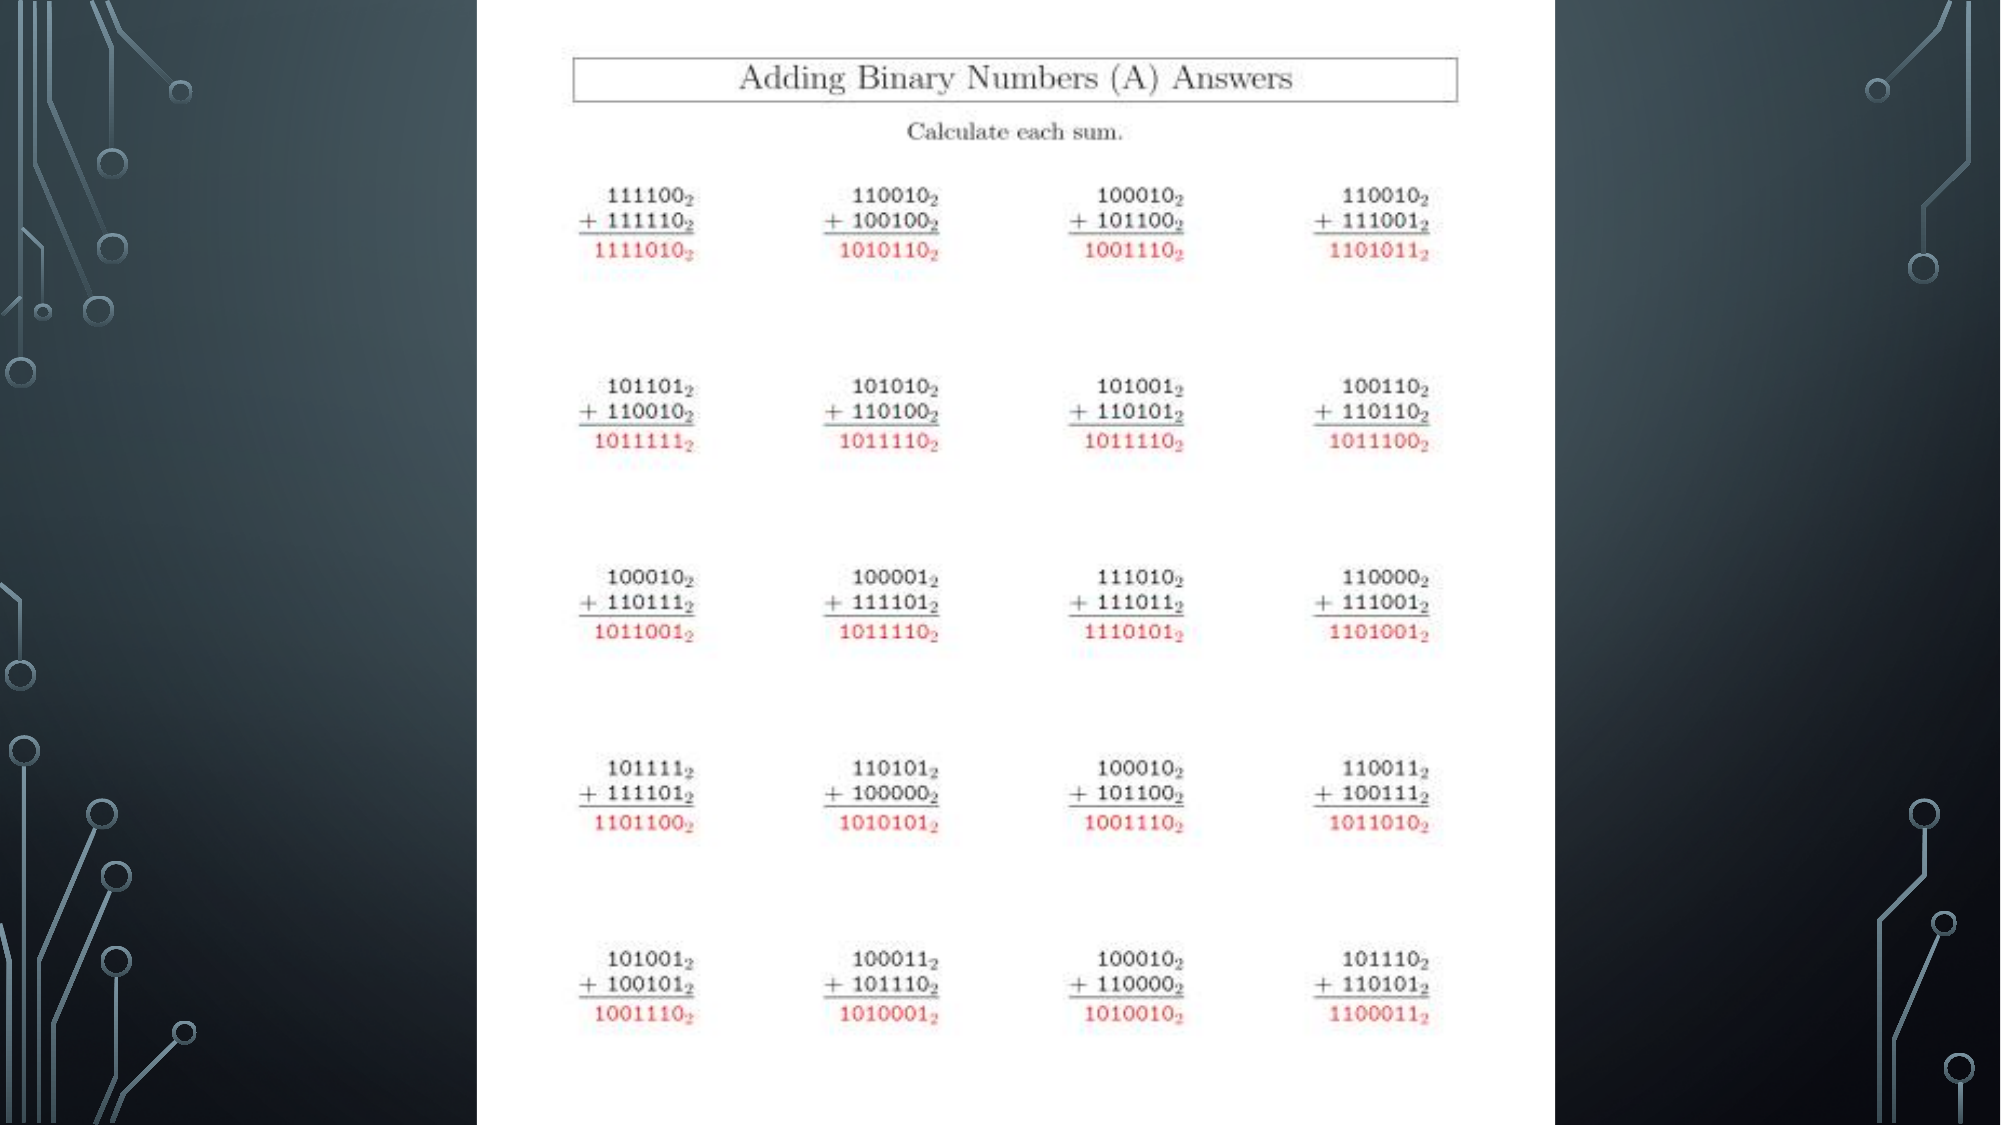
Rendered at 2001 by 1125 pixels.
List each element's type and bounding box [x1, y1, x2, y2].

picture [476, 0, 1556, 1125]
